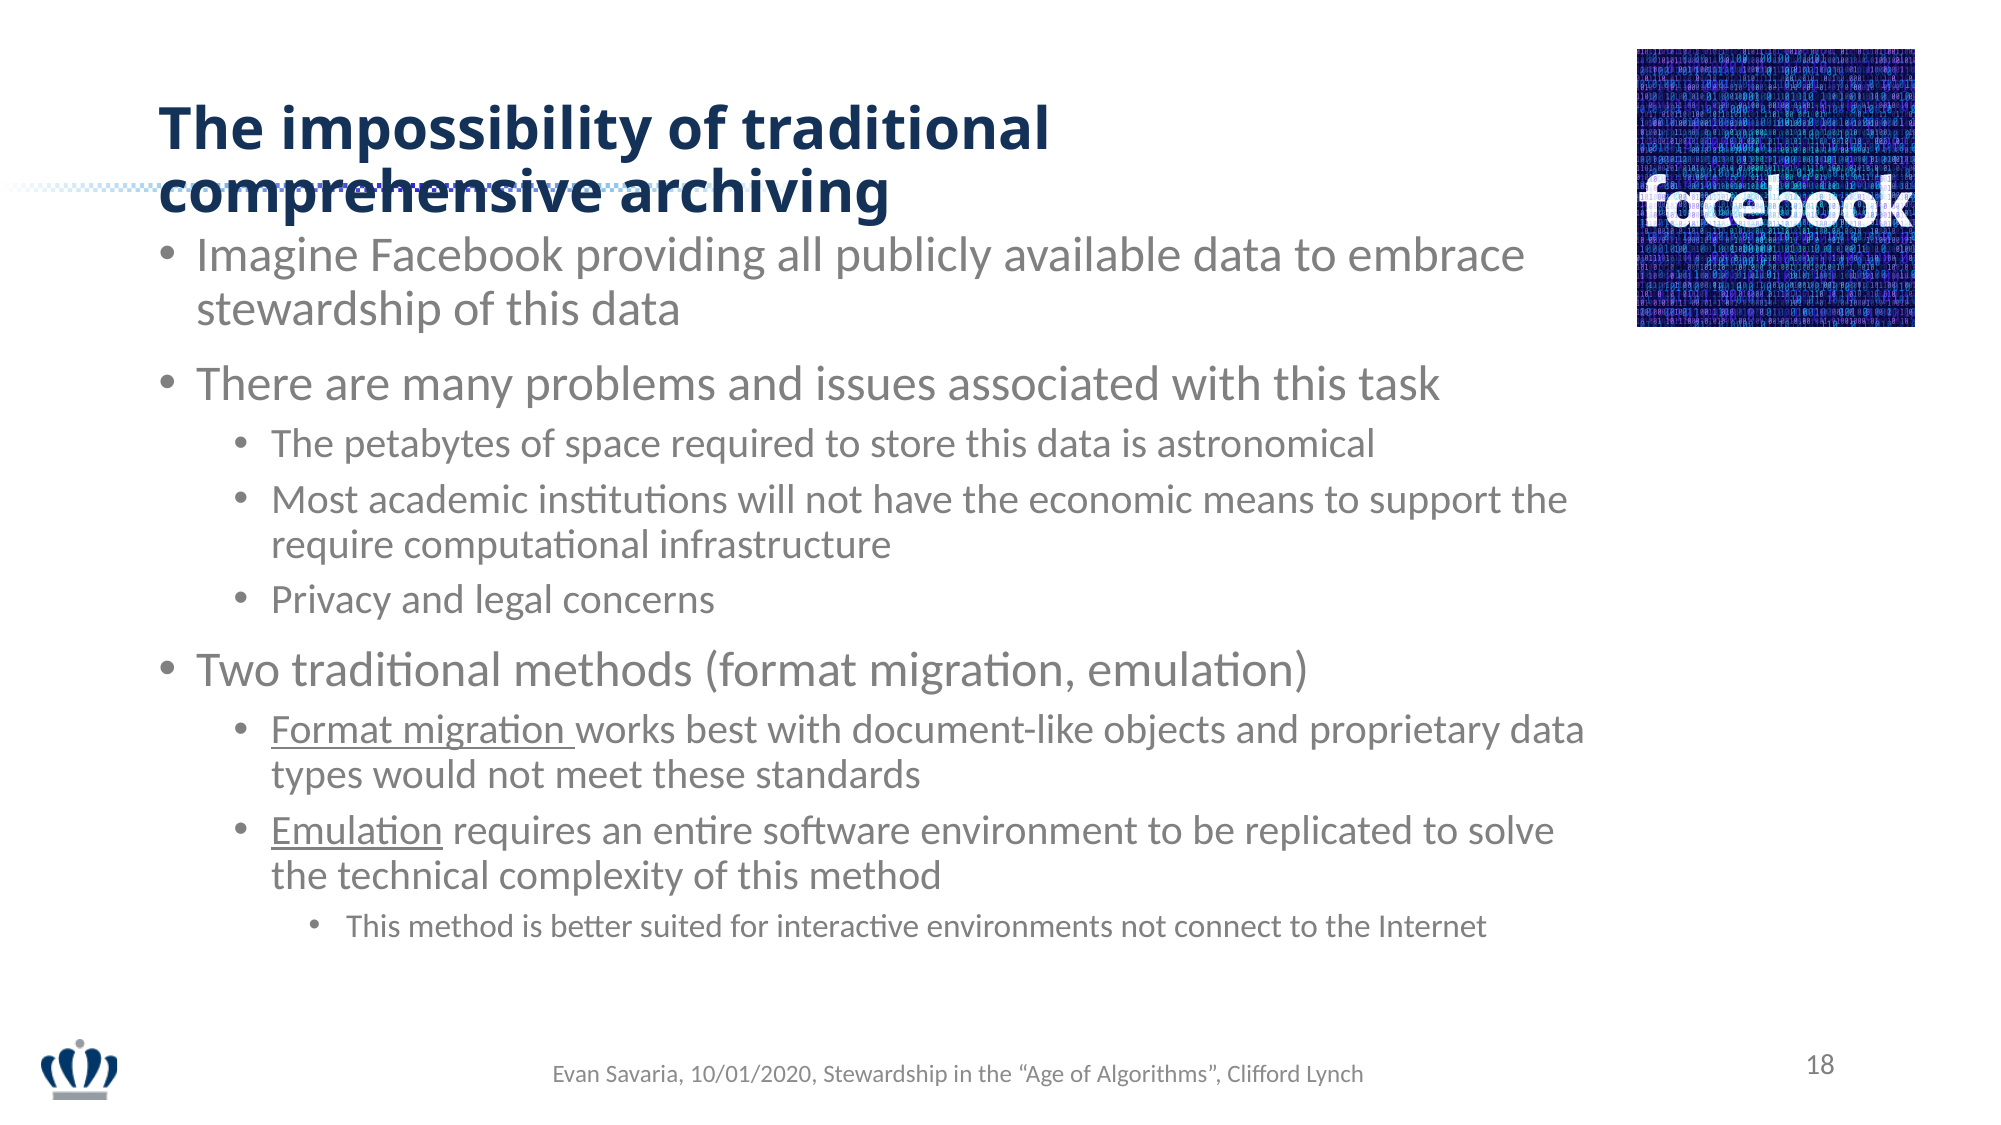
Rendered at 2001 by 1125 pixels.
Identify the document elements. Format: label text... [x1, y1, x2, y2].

picture [1637, 49, 1915, 327]
list Imagine Facebook providing all publicly available data to embrace stewardship of this data There are many problems and issues associated with this task The petabytes of space required to store this data is astronomical Most academic institutions will not have the economic means to support the require computational infrastructure Privacy and legal concerns Two traditional methods (format migration, emulation) Format migration works best with document-like objects and proprietary data types would not meet these standards Emulation requires an entire software environment to be replicated to solve the technical complexity of this method This method is better suited for interactive environments not connect to the Internet [143, 221, 1612, 975]
list The impossibility of traditional comprehensive archiving [143, 91, 1479, 221]
text_box 18 [1790, 1038, 1863, 1089]
text_box Evan Savaria, 10/01/2020, Stewardship in the “Age of Algorithms”, Clifford Lynch [502, 1049, 1416, 1095]
